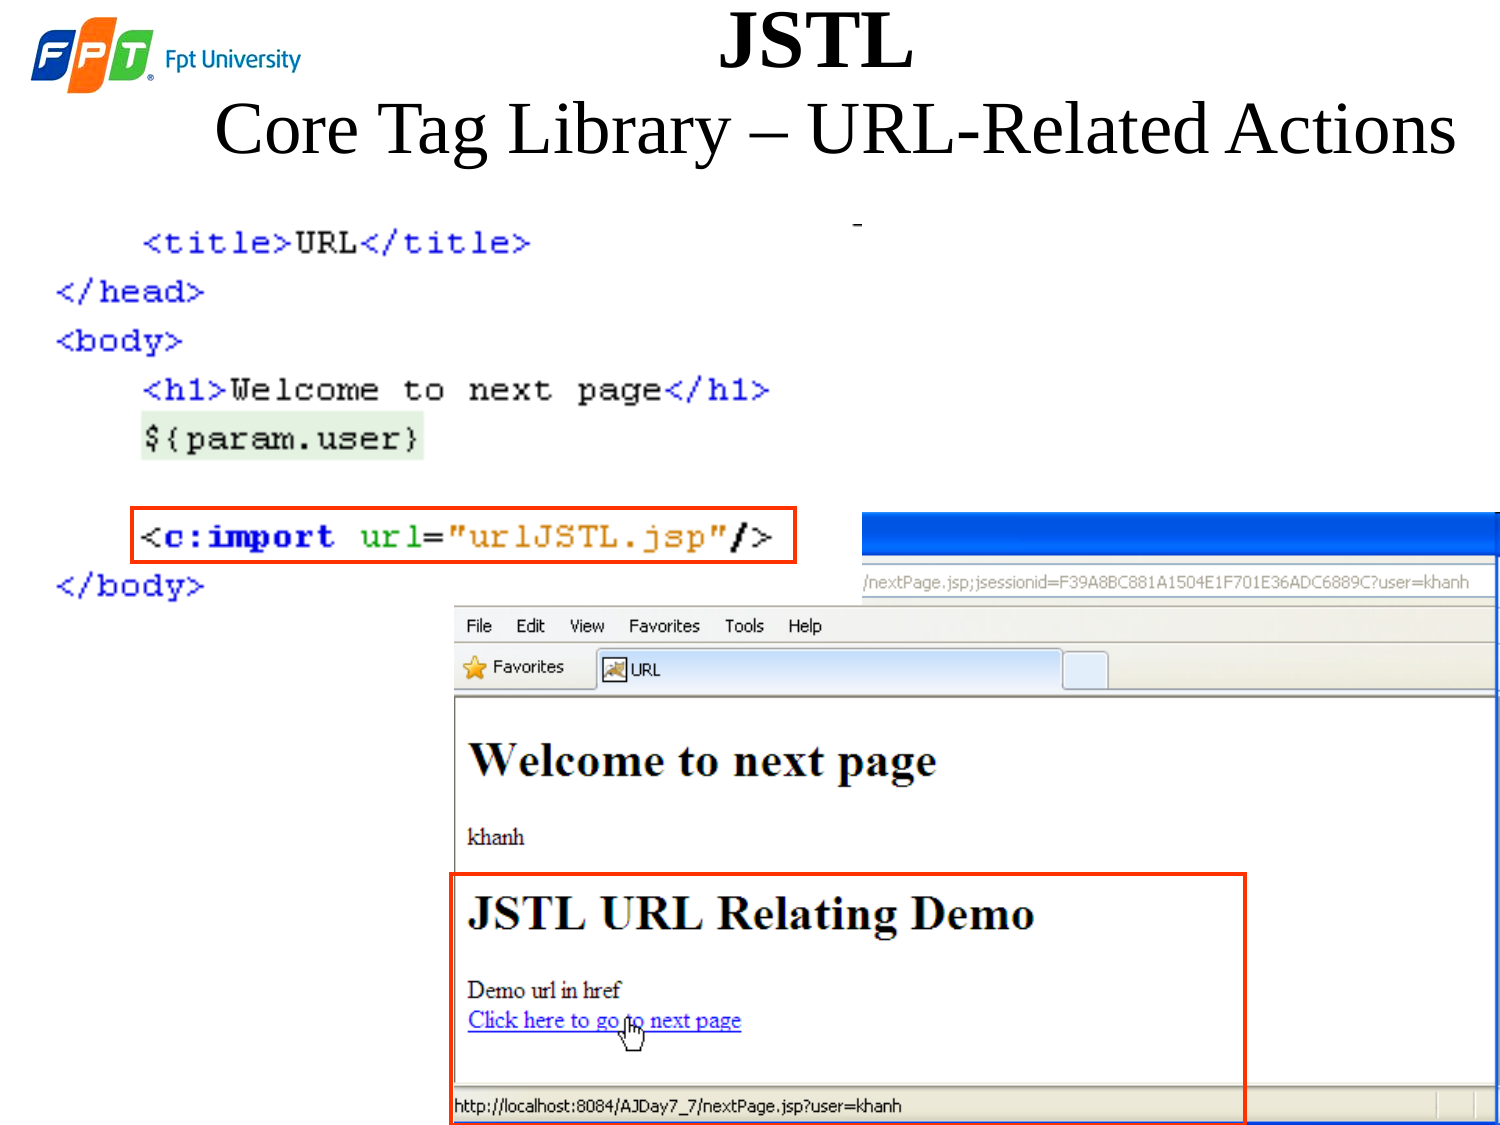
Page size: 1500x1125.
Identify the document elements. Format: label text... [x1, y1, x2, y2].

picture [47, 224, 1500, 1125]
title JSTL Core Tag Library – URL-Related Actions [150, 0, 1500, 175]
picture [0, 0, 150, 122]
